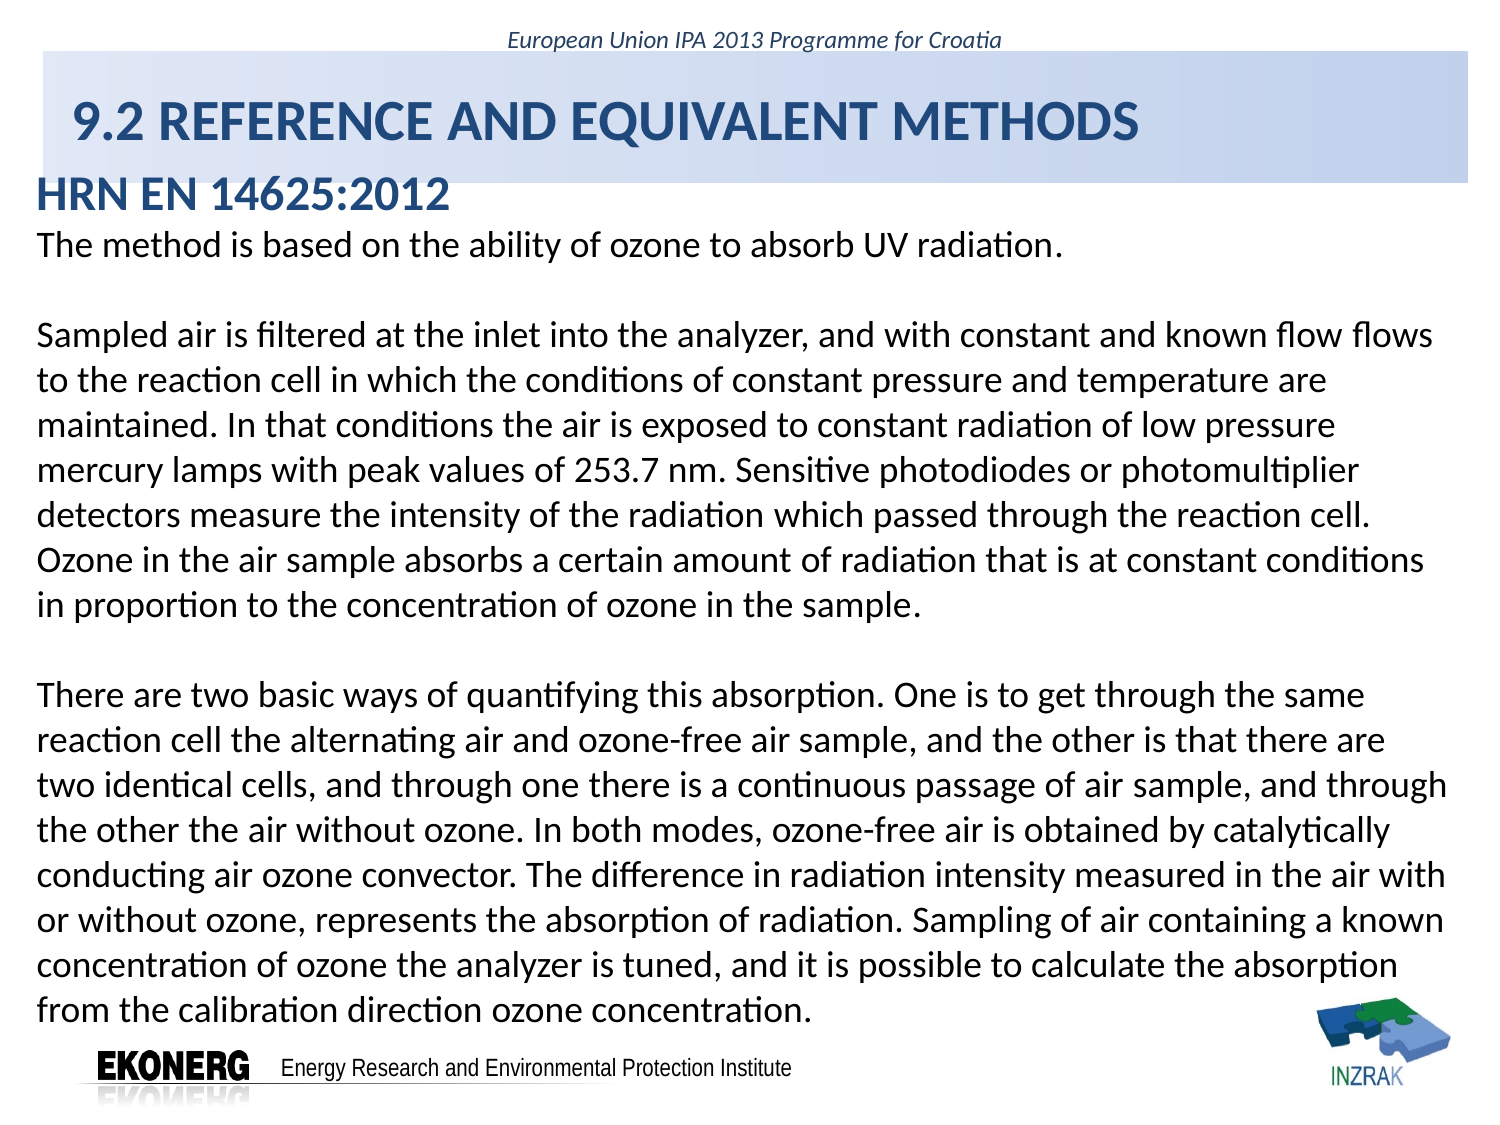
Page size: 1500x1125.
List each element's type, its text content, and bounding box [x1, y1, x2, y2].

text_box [61, 1038, 636, 1112]
text_box European Union IPA 2013 Programme for Croatia [21, 16, 1489, 62]
picture [1315, 996, 1451, 1093]
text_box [72, 1043, 812, 1112]
title 9.2 REFERENCE AND EQUIVALENT METHODS [42, 62, 1468, 183]
text_box HRN EN 14625:2012 The method is based on the ability of ozone to absorb UV radiation. Sampled air is filtered at the inlet into the analyzer, and with constant and known flow flows to the reaction cell in which the conditions of constant pressure and temperature are maintained. In that conditions the air is exposed to constant radiation of low pressure mercury lamps with peak values of 253.7 nm. Sensitive photodiodes or photomultiplier detectors measure the intensity of the radiation which passed through the reaction cell. Ozone in the air sample absorbs a certain amount of radiation that is at constant conditions in proportion to the concentration of ozone in the sample. There are two basic ways of quantifying this absorption. One is to get through the same reaction cell the alternating air and ozone-free air sample, and the other is that there are two identical cells, and through one there is a continuous passage of air sample, and through the other the air without ozone. In both modes, ozone-free air is obtained by catalytically conducting air ozone convector. The difference in radiation intensity measured in the air with or without ozone, represents the absorption of radiation. Sampling of air containing a known concentration of ozone the analyzer is tuned, and it is possible to calculate the absorption from the calibration direction ozone concentration. [21, 152, 1465, 1125]
